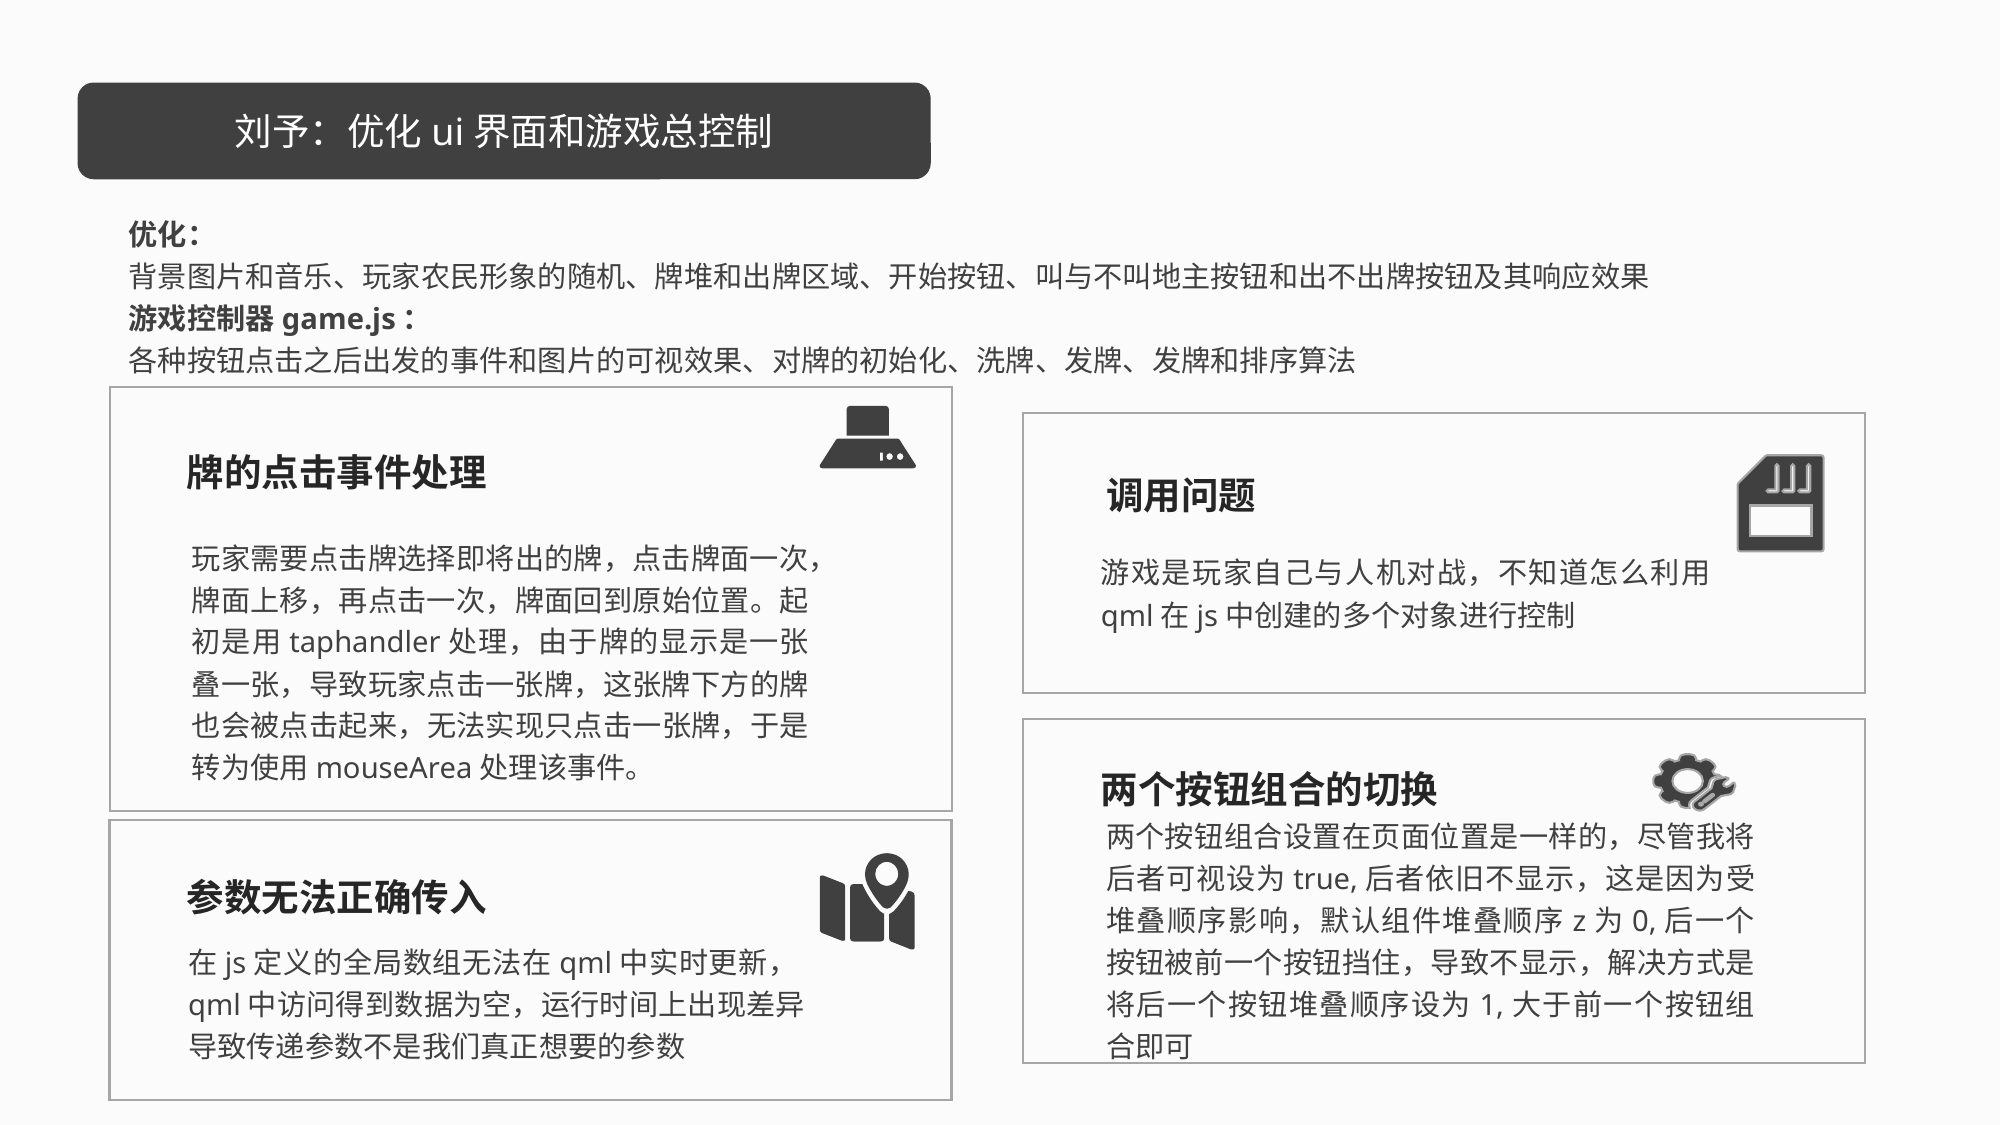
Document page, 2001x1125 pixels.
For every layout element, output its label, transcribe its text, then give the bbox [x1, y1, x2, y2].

text_box 优化： 背景图片和音乐、玩家农民形象的随机、牌堆和出牌区域、开始按钮、叫与不叫地主按钮和出不出牌按钮及其响应效果 游戏控制器game.js： 各种按钮点击之后出发的事件和图片的可视效果、对牌的初始化、洗牌、发牌、发牌和排序算法 [113, 202, 1771, 388]
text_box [1022, 719, 1865, 1064]
text_box 刘予：优化ui界面和游戏总控制 [76, 81, 932, 181]
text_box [110, 387, 953, 812]
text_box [108, 820, 953, 1100]
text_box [1022, 413, 1865, 694]
